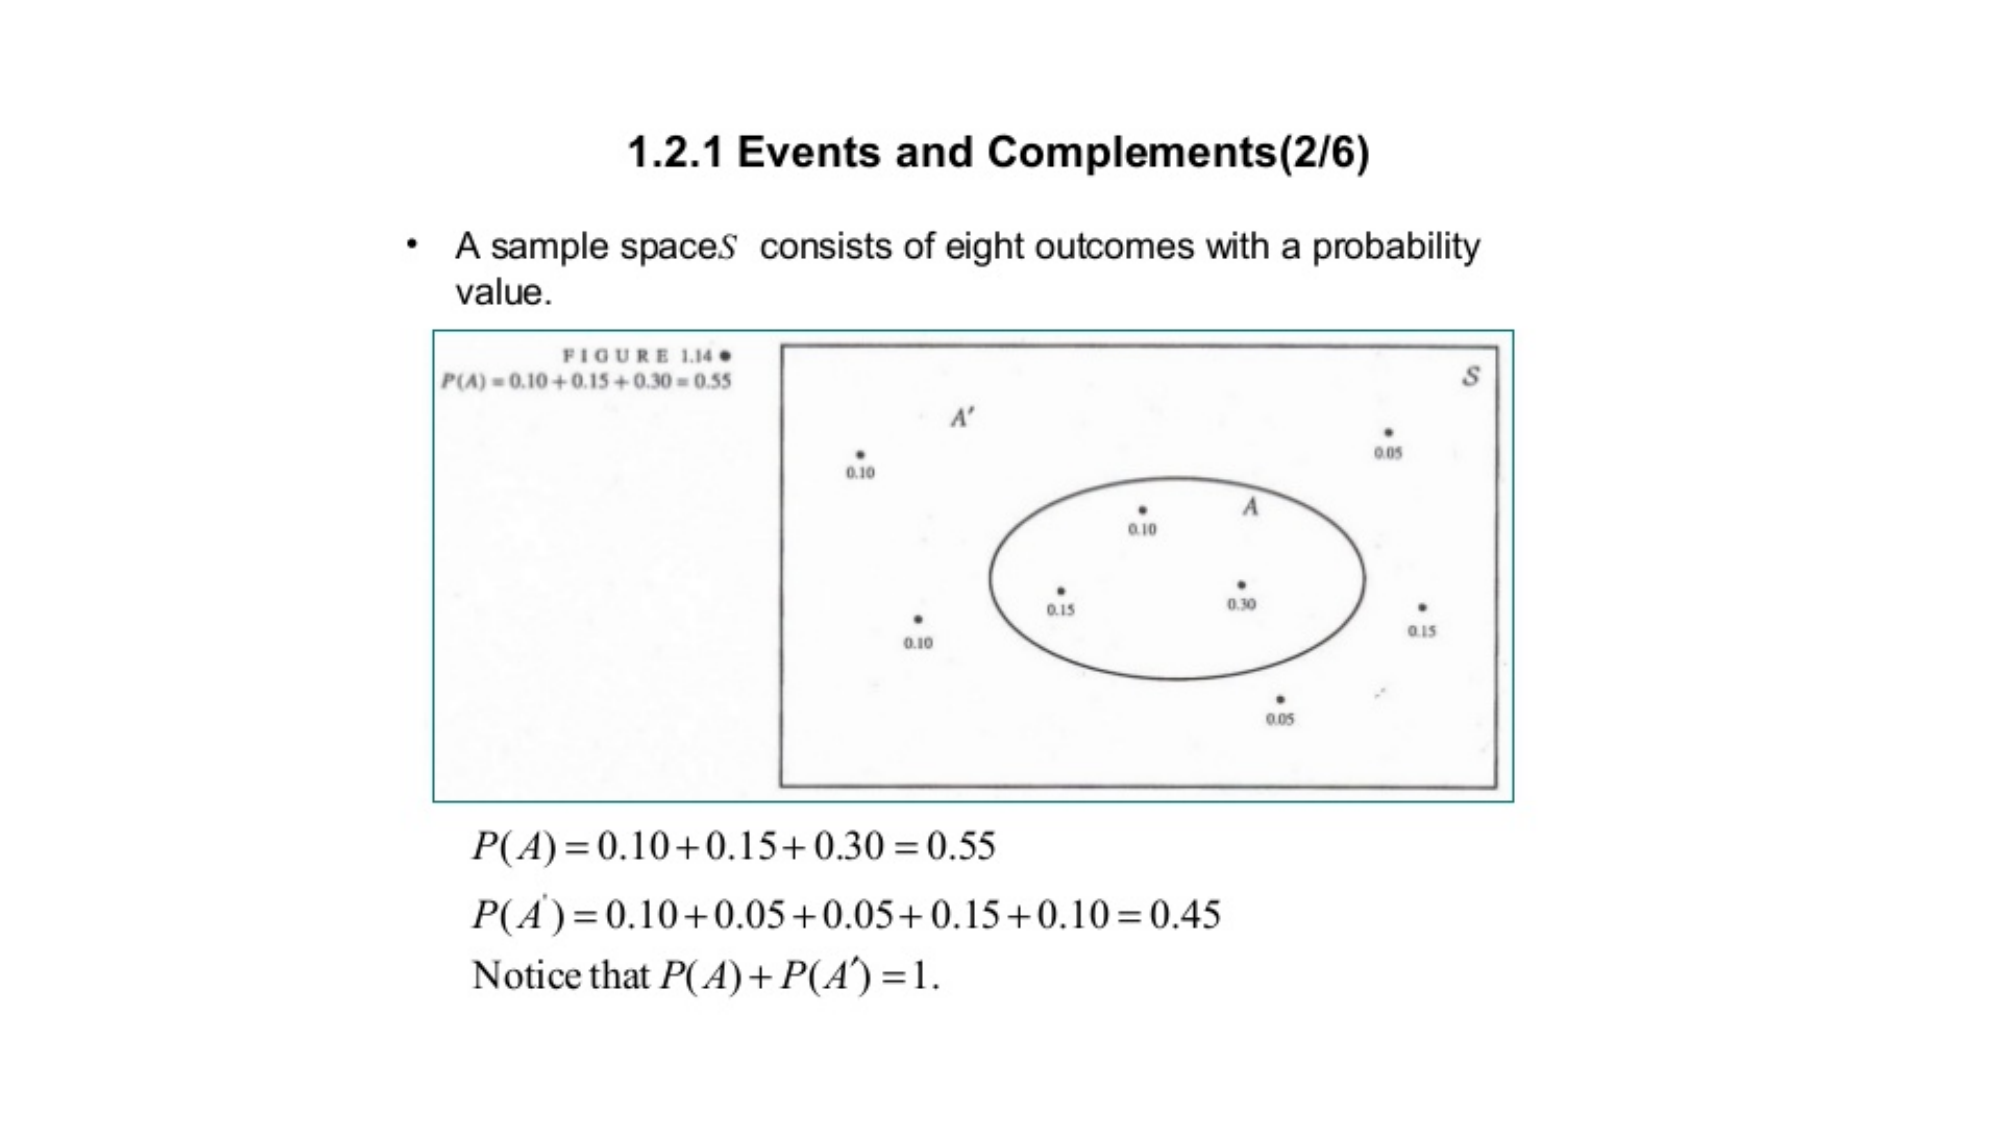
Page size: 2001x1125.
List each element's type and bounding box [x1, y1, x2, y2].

picture [335, 63, 1665, 1062]
